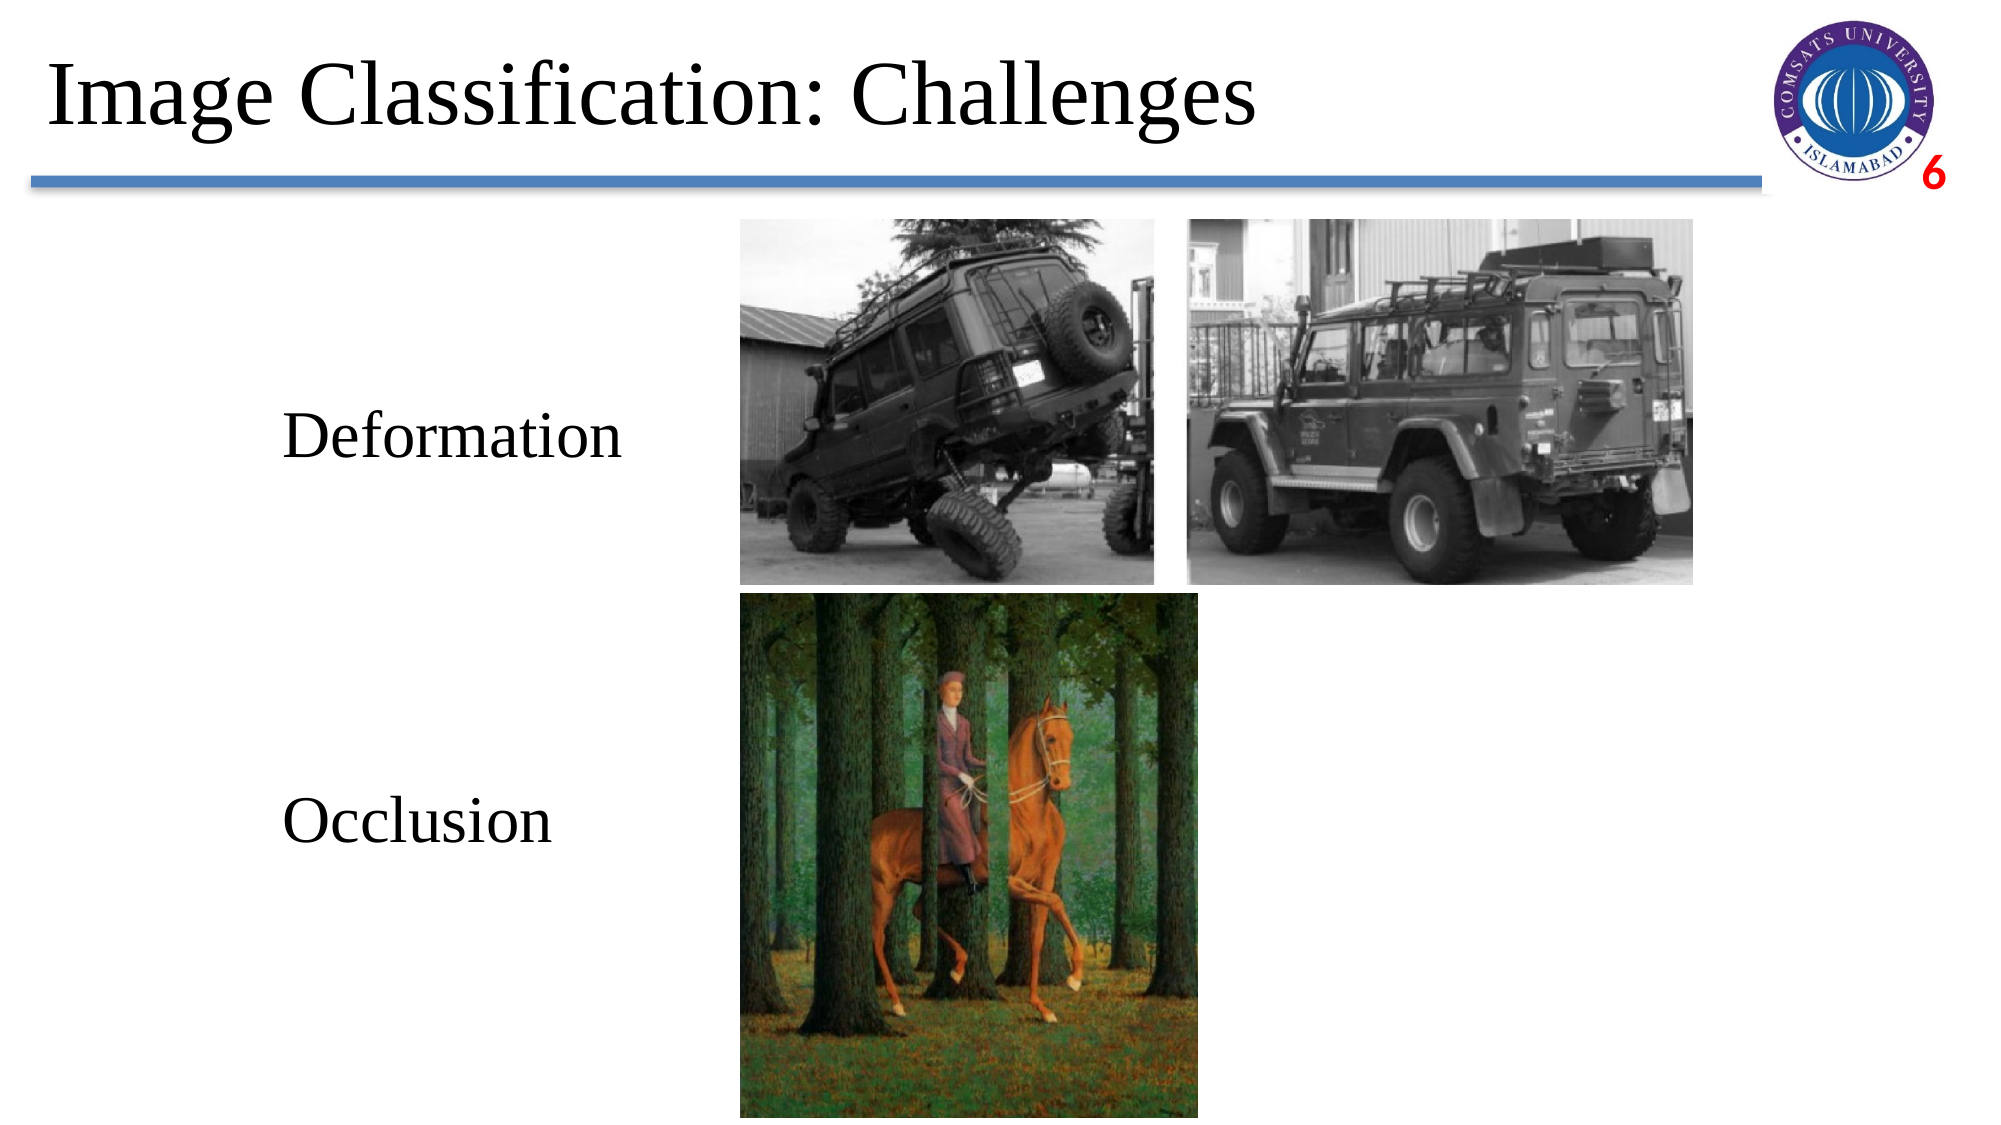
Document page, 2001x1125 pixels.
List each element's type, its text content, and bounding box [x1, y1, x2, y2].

list Deformation Occlusion [267, 196, 726, 1099]
picture [739, 592, 1198, 1118]
title Image Classification: Challenges [31, 11, 1672, 164]
picture [1929, 172, 1939, 184]
picture [1762, 7, 1945, 194]
picture [739, 219, 1693, 586]
